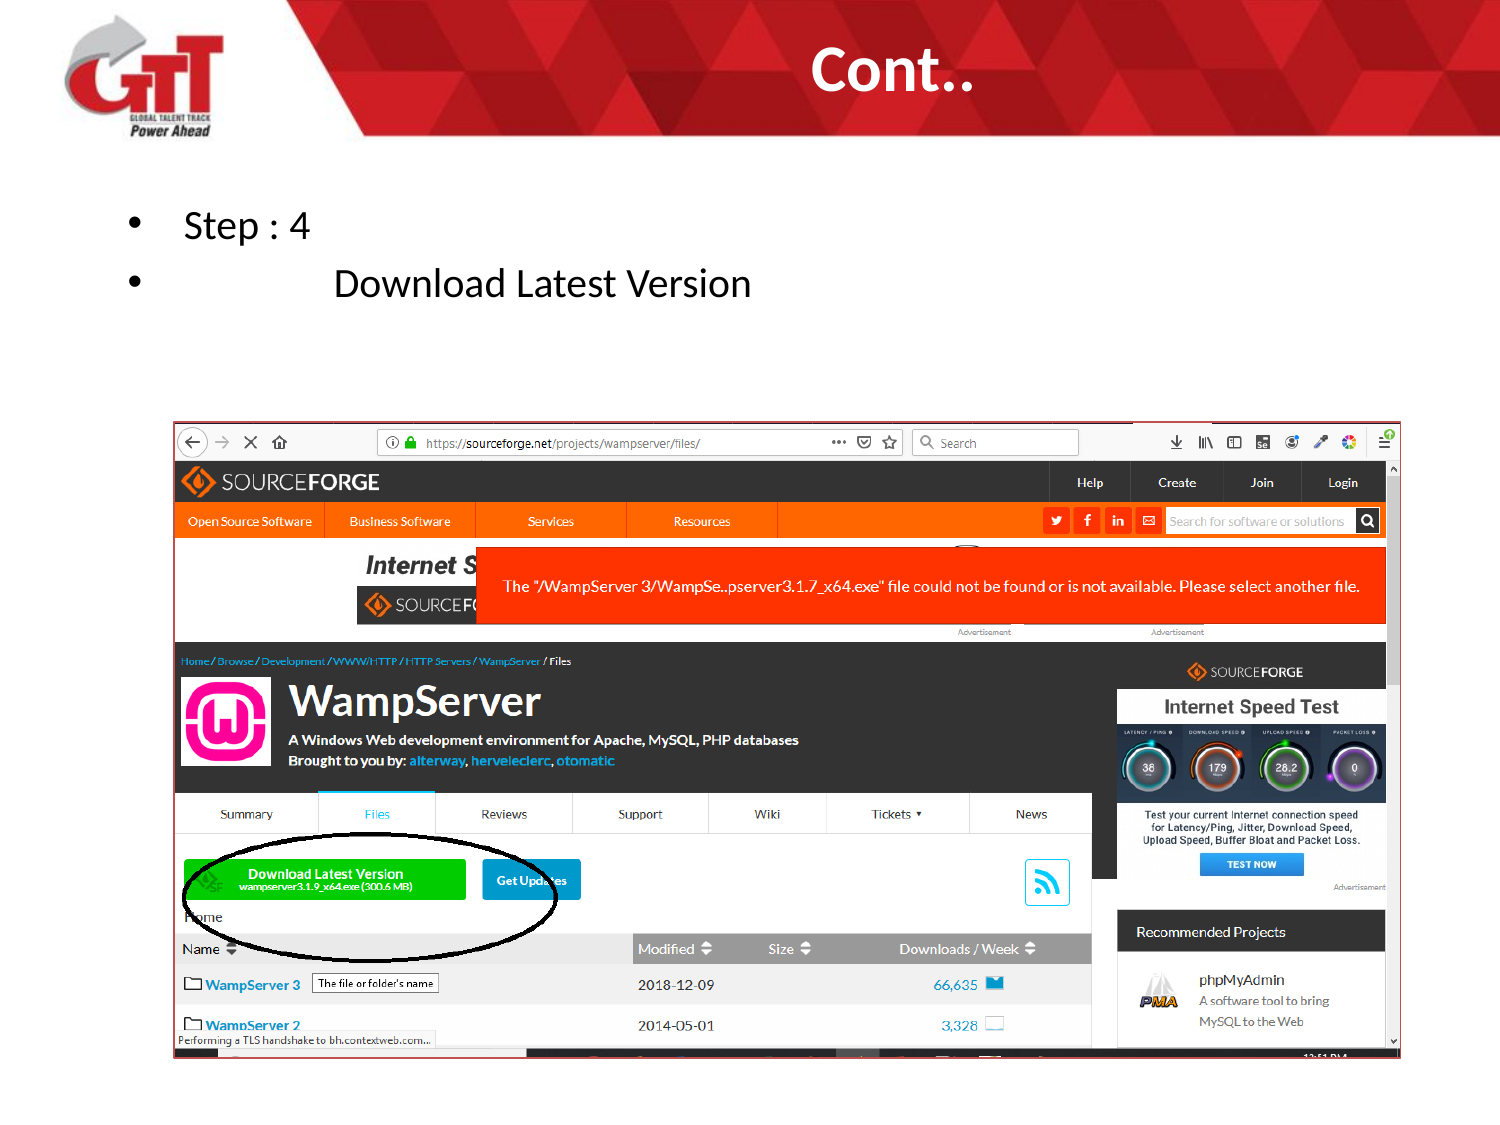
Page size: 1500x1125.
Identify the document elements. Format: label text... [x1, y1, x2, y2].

picture [0, 0, 1500, 1125]
title Cont.. [324, 12, 1463, 118]
list Step : 4 Download Latest Version [112, 189, 1463, 350]
